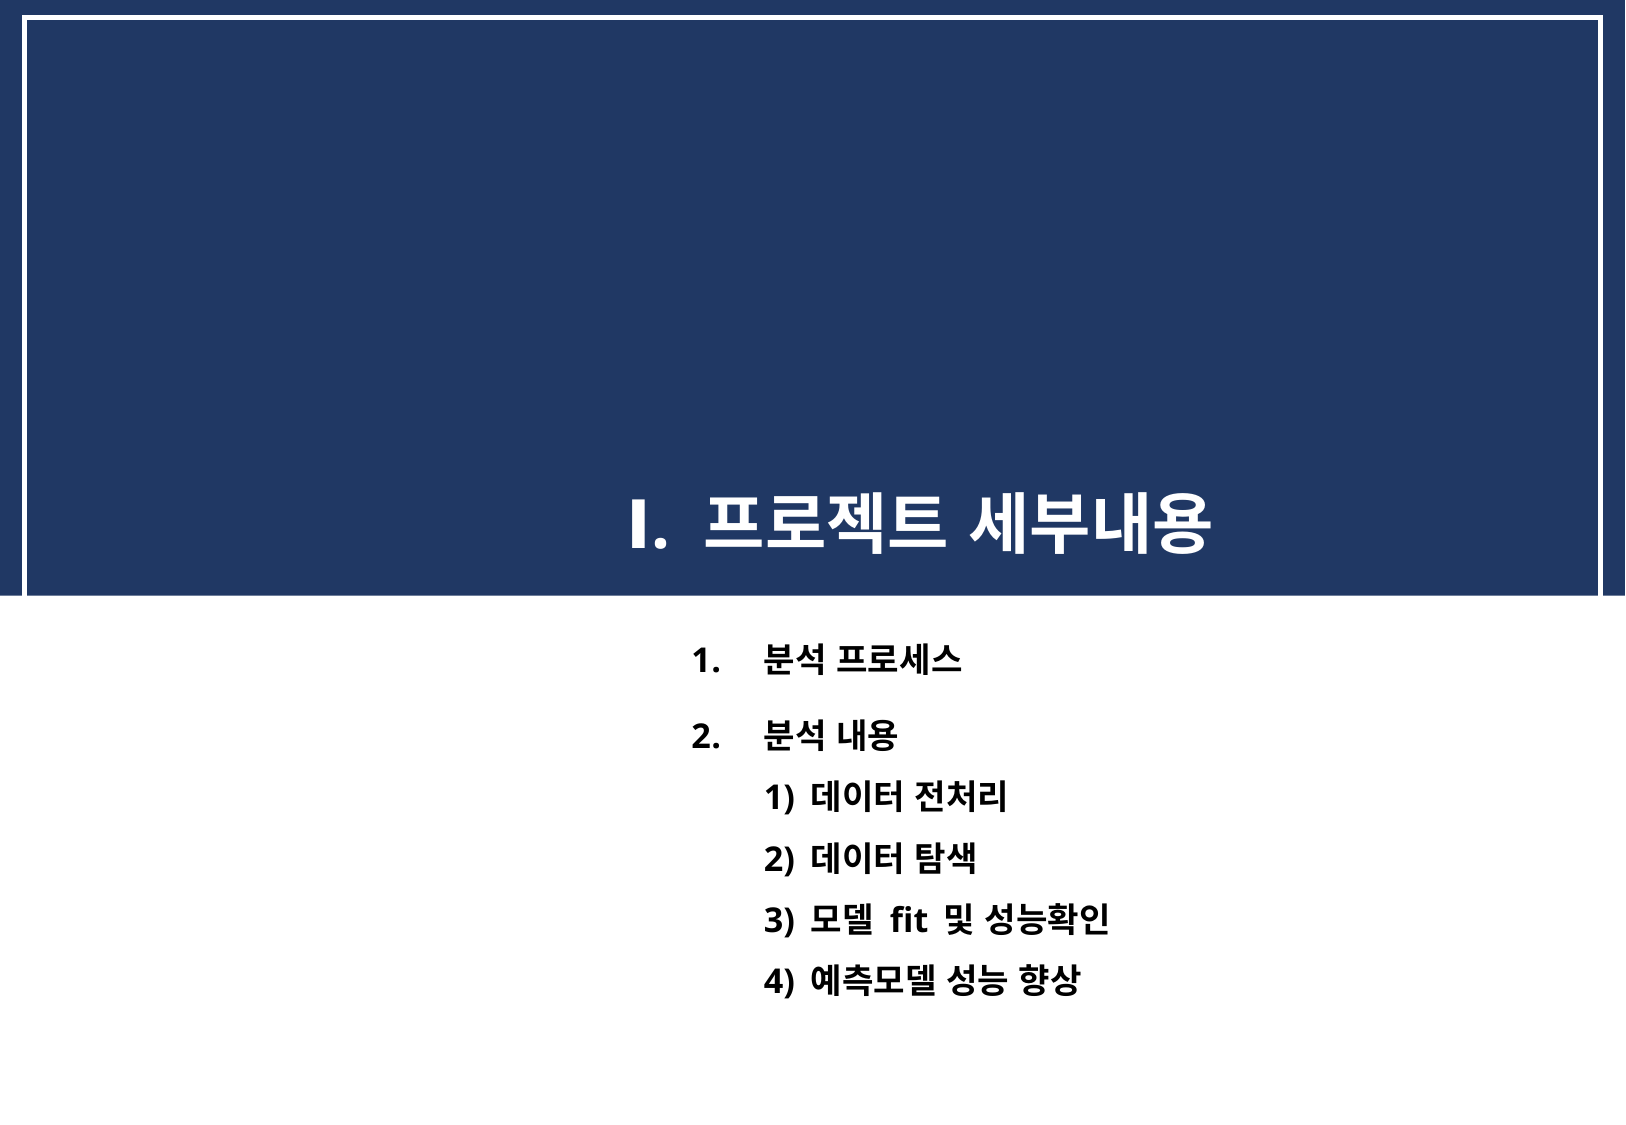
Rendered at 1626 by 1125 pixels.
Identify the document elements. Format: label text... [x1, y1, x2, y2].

list 분석 프로세스 분석 내용 1) 데이터 전처리 2) 데이터 탐색 3) 모델 fit 및 성능확인 4) 예측모델 성능 향상 [676, 610, 1558, 1011]
list Ⅰ. 프로젝트 세부내용 [611, 462, 1561, 591]
